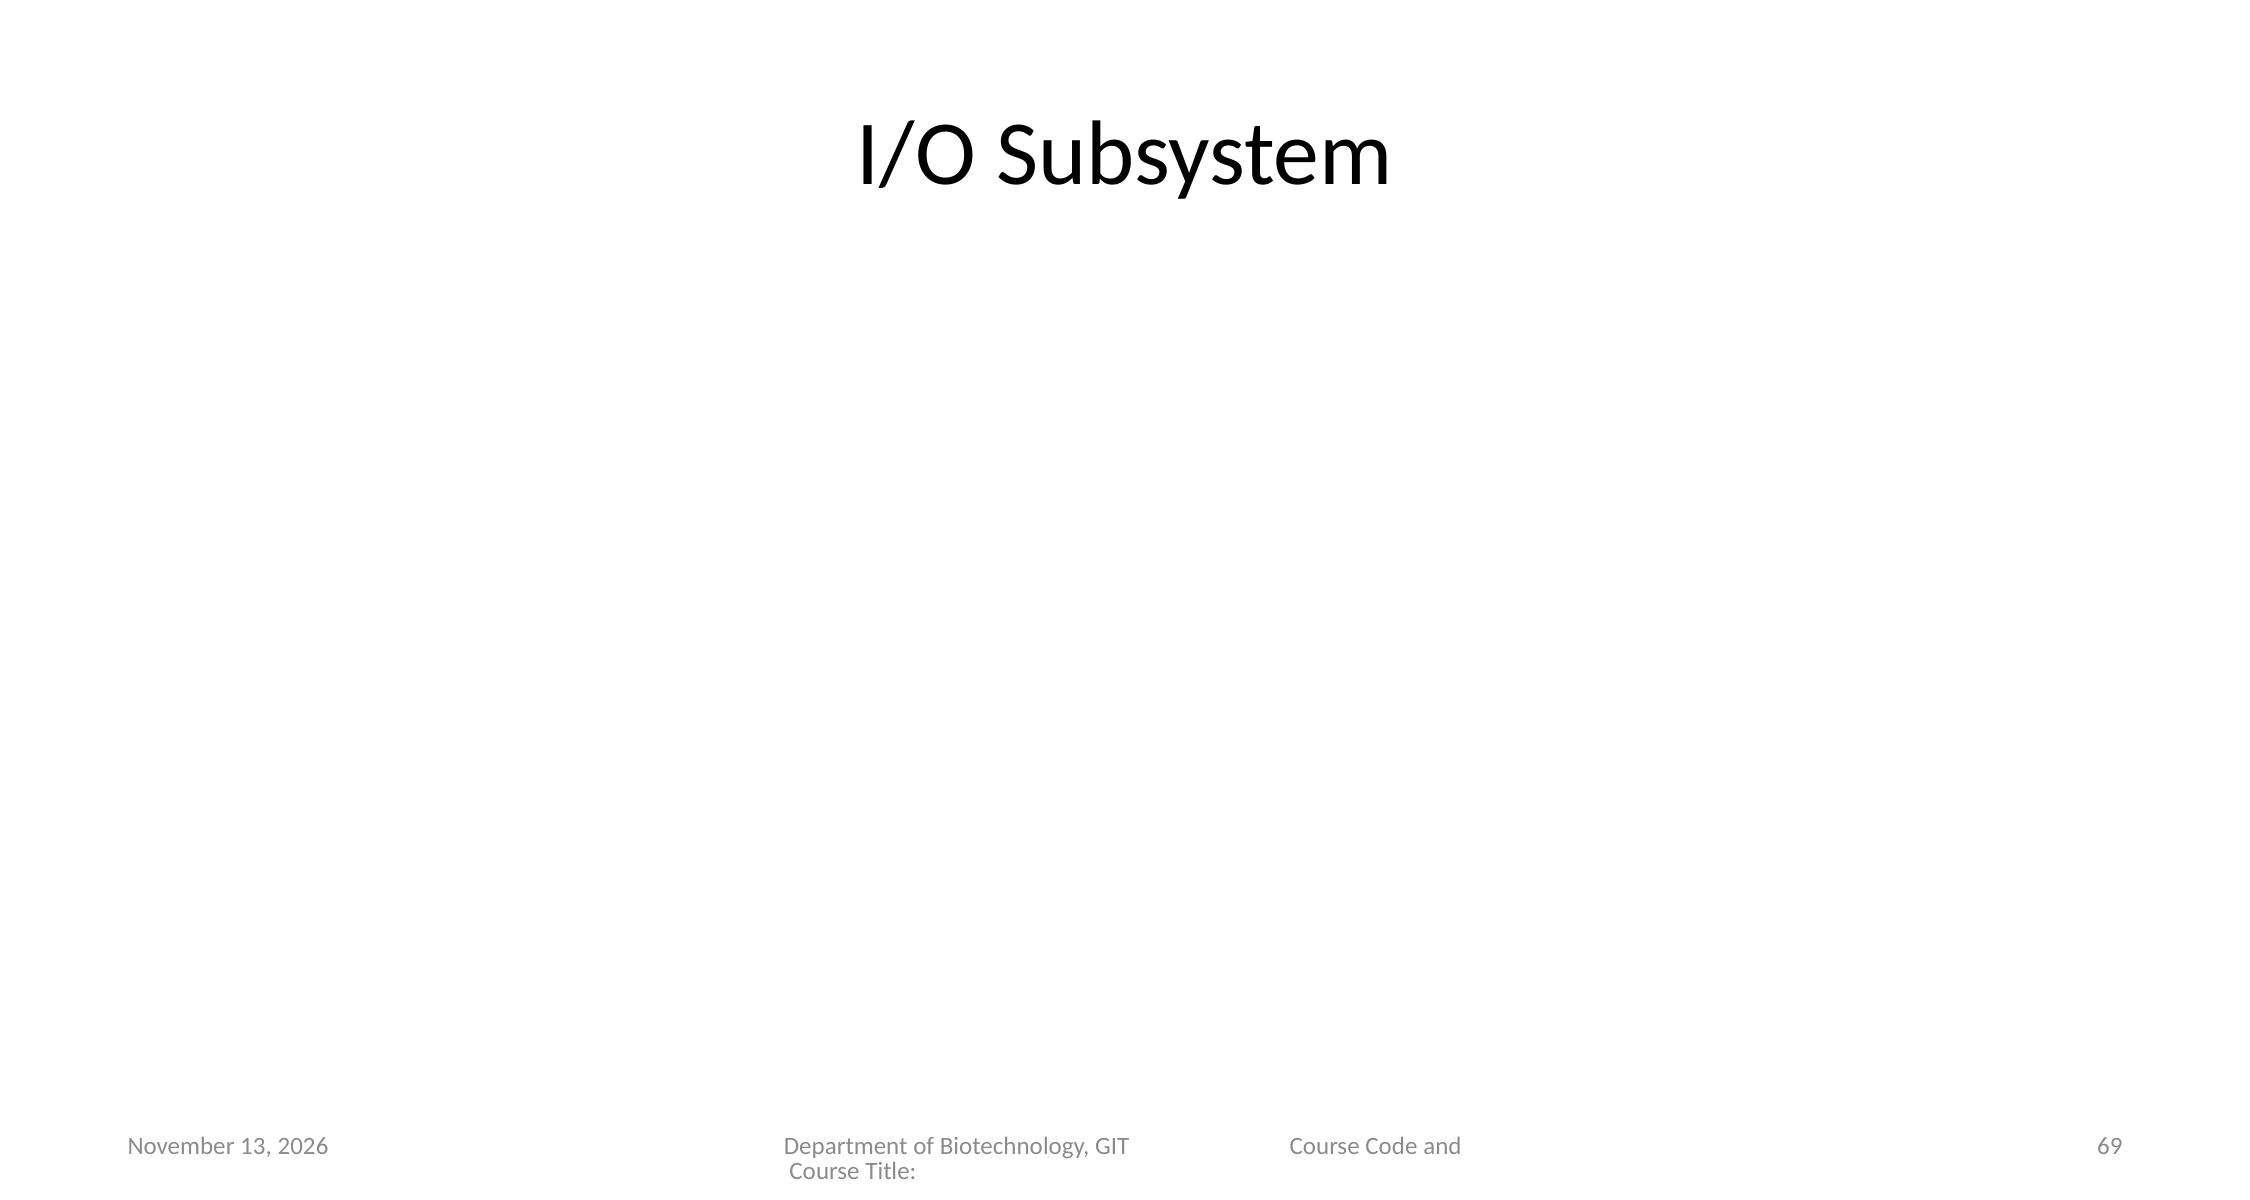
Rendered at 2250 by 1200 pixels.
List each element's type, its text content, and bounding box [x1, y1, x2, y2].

title I/O Subsystem [112, 48, 2138, 249]
footer Department of Biotechnology, GIT Course Code and Course Title: [768, 1112, 1482, 1177]
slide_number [112, 1112, 638, 1177]
slide_number 69 [1612, 1112, 2138, 1177]
